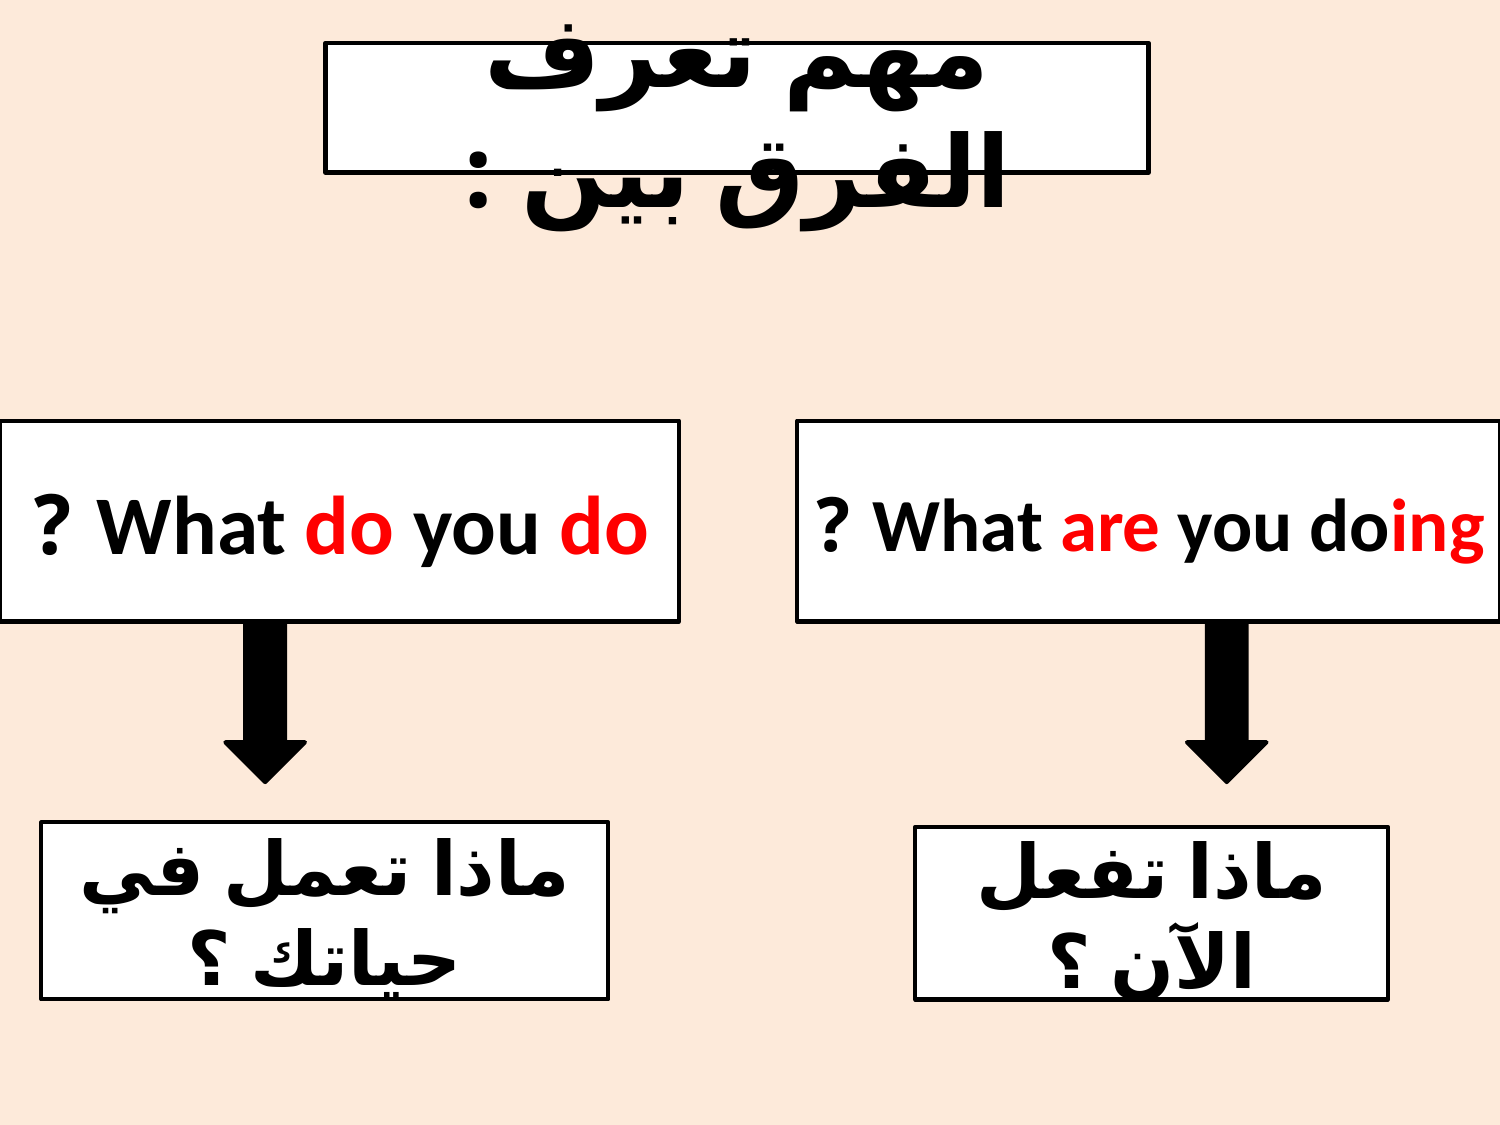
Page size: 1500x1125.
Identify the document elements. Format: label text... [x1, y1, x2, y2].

title [0, 0, 1500, 1125]
text_box [1185, 619, 1269, 785]
text_box ماذا تعمل في حياتك ؟ [39, 820, 610, 1001]
text_box ماذا تفعل الآن ؟ [913, 825, 1390, 1002]
text_box What do you do ? [0, 419, 681, 624]
text_box مهم تعرف الفرق بين : [323, 41, 1151, 175]
text_box [223, 619, 307, 785]
text_box What are you doing ? [795, 419, 1500, 624]
